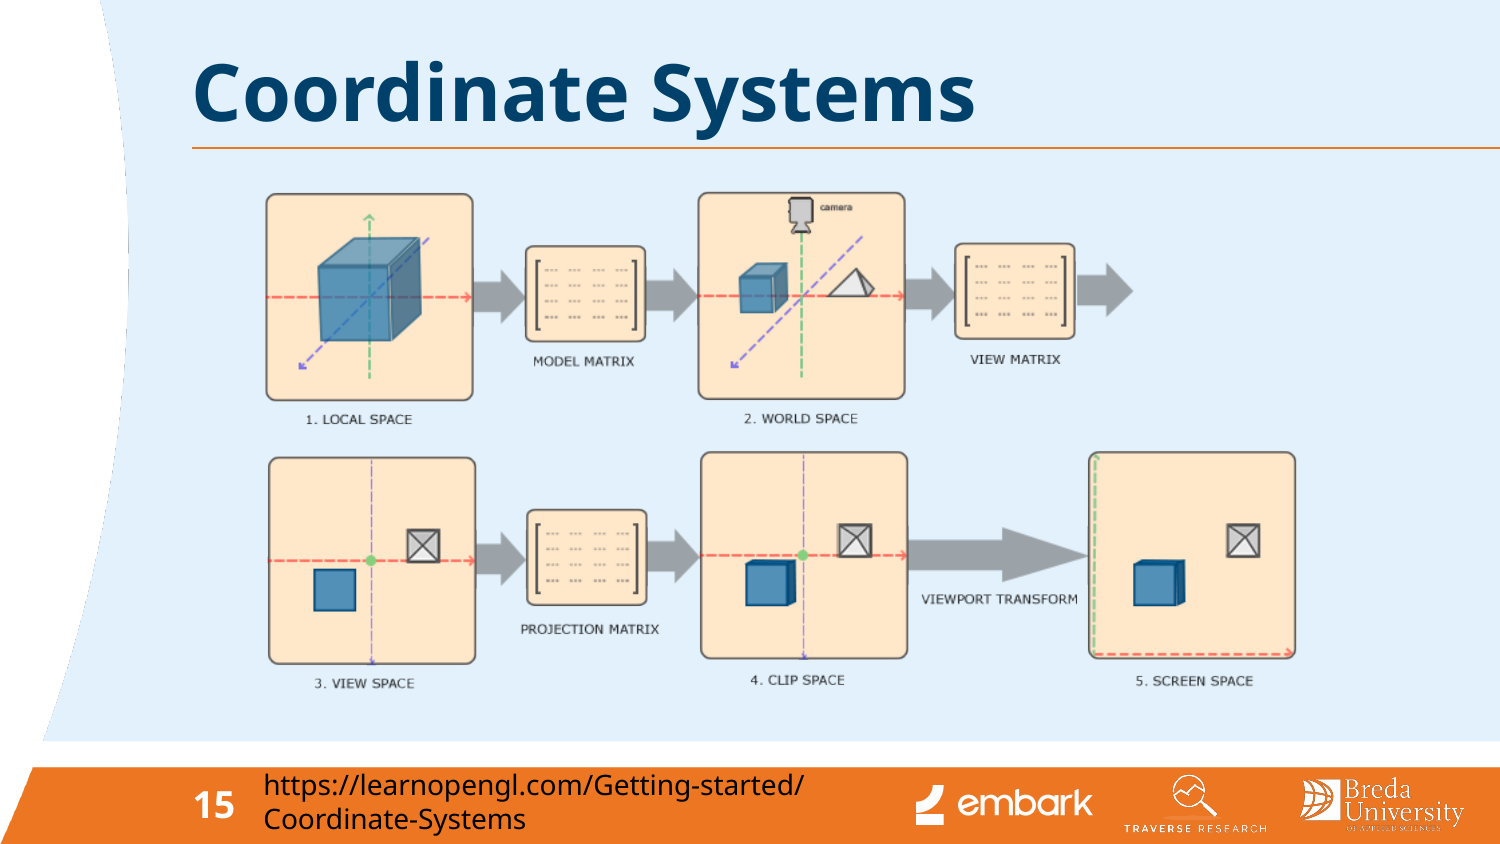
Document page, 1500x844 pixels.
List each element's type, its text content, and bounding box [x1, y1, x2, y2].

picture [0, 0, 1500, 844]
slide_number 15 [177, 773, 248, 819]
title Coordinate Systems [191, 3, 1341, 138]
text_box https://learnopengl.com/Getting-started/Coordinate-Systems [248, 760, 908, 843]
